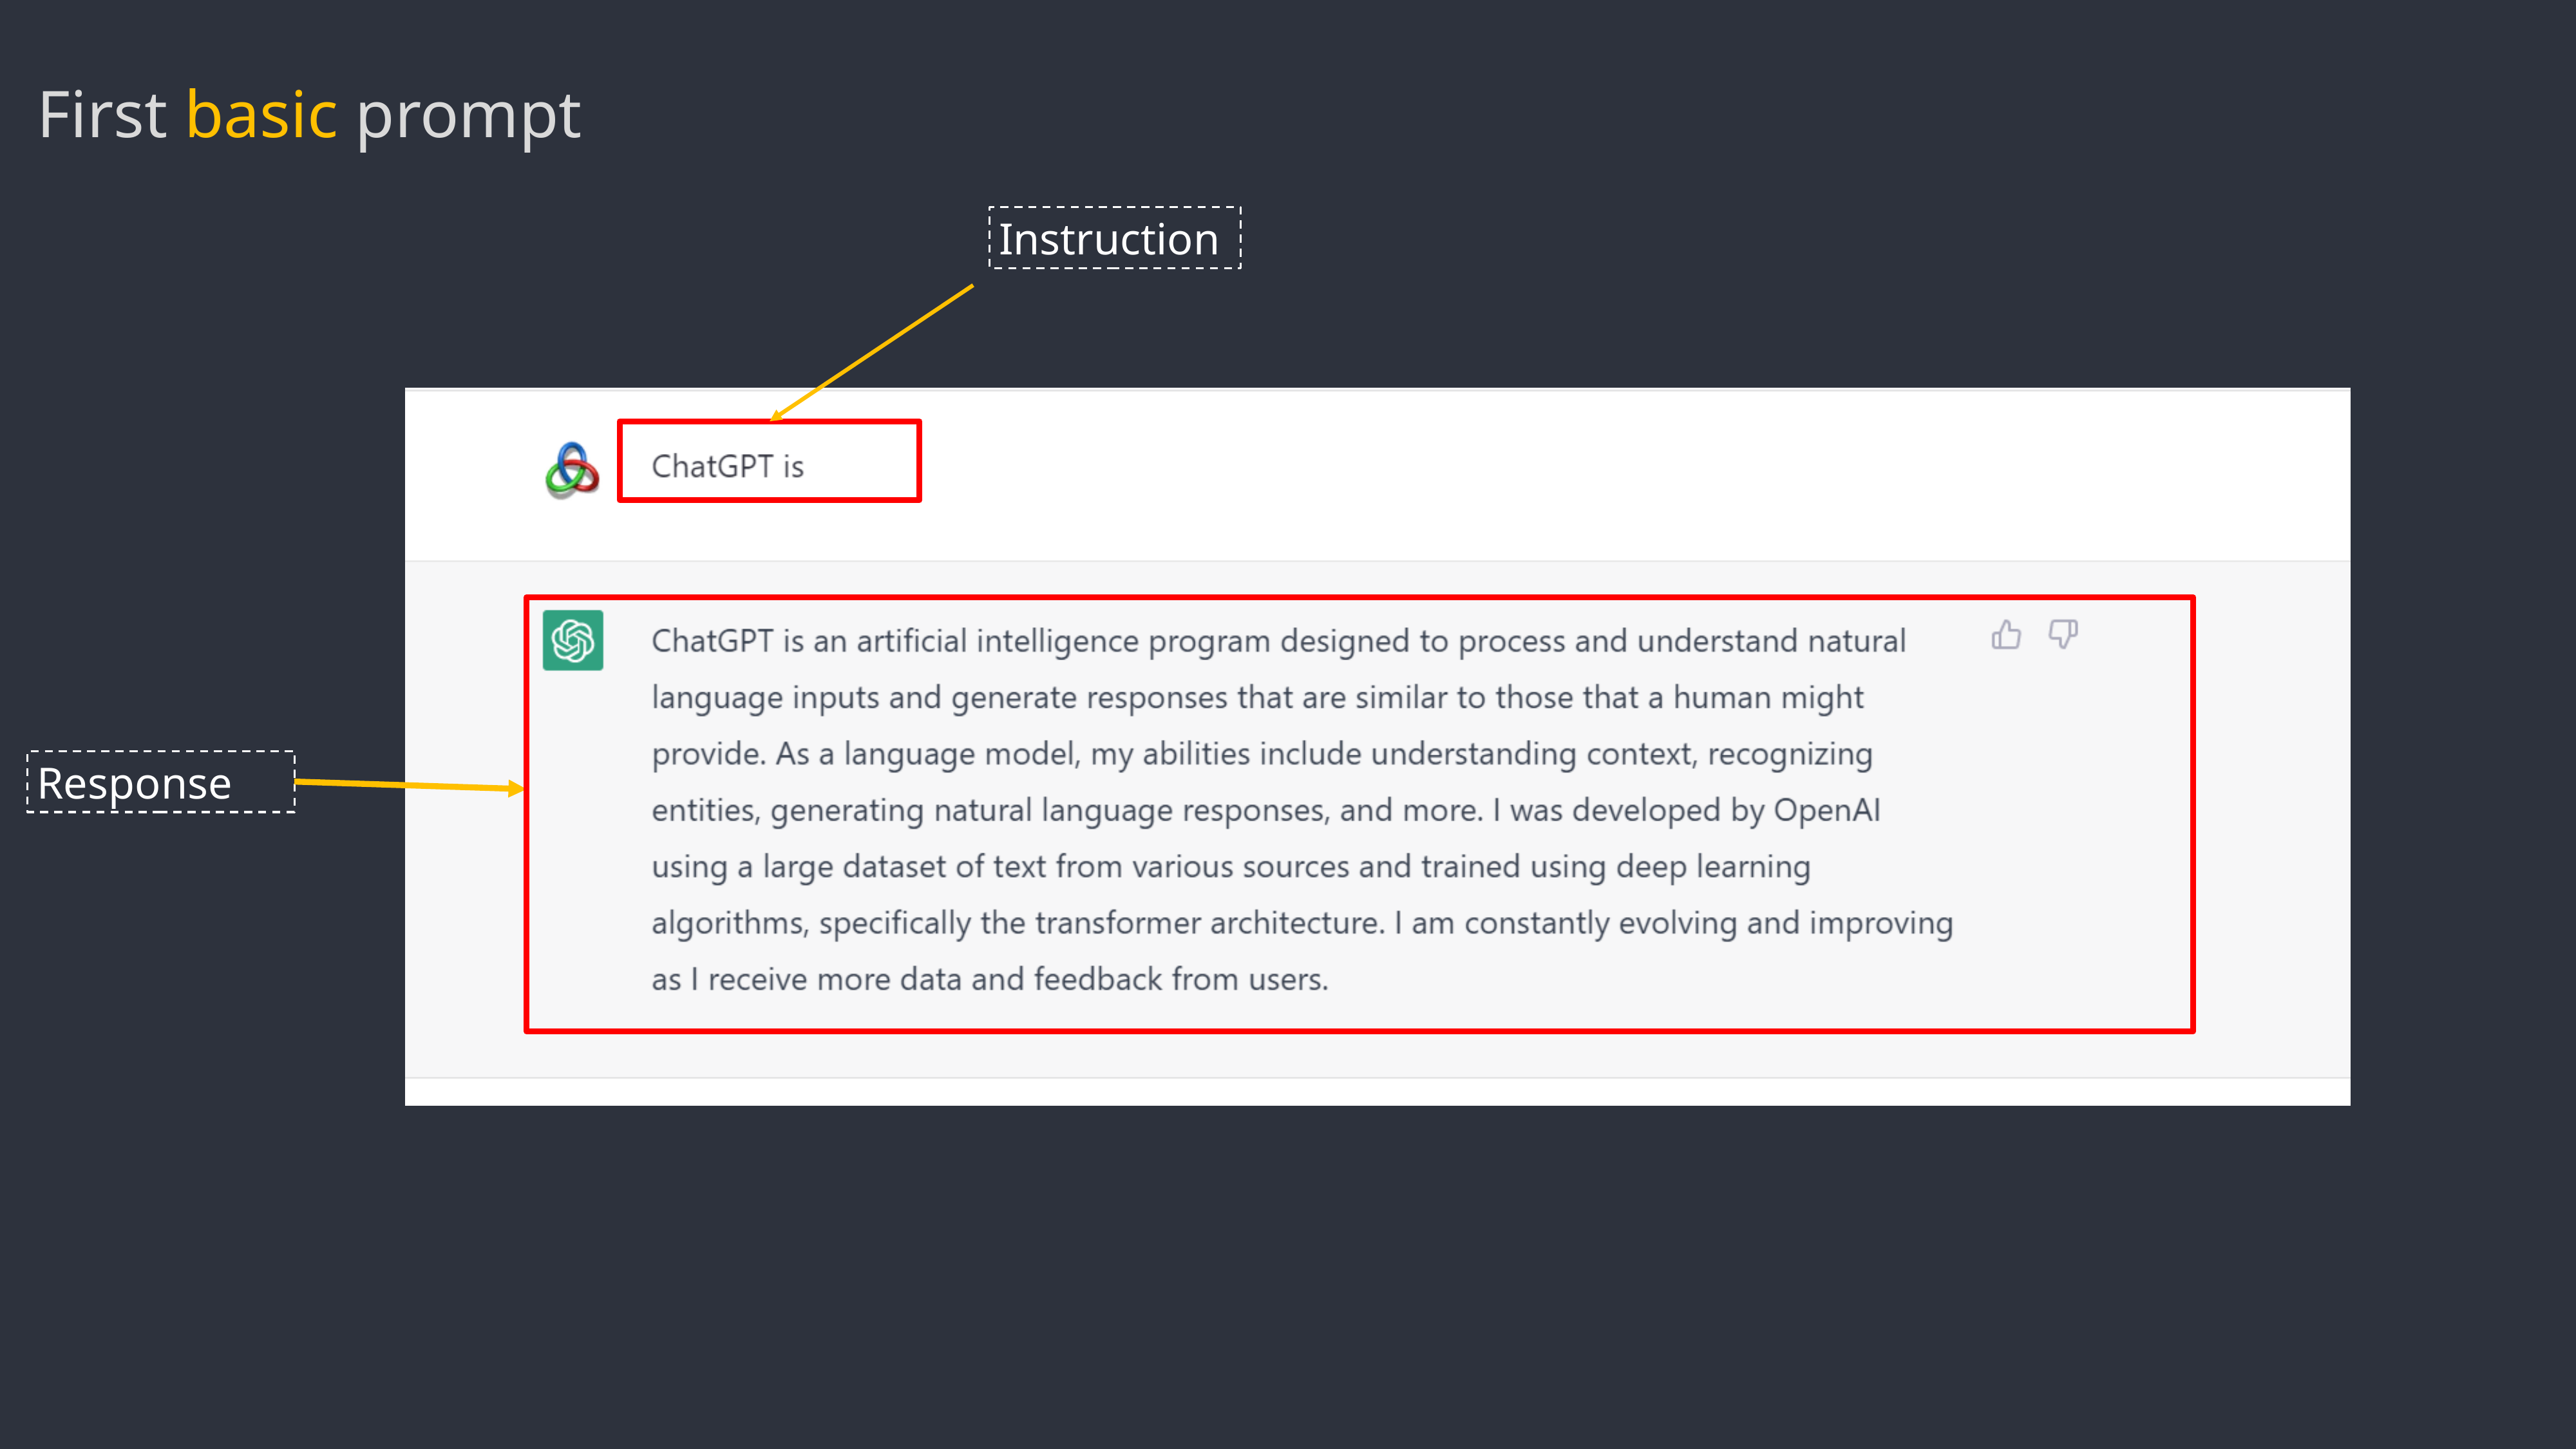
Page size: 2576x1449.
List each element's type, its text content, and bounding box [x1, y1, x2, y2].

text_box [769, 285, 974, 422]
text_box Instruction [989, 207, 1241, 269]
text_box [294, 782, 527, 790]
picture [405, 388, 2351, 1106]
text_box First basic prompt [27, 64, 2099, 155]
text_box Response [27, 751, 295, 812]
